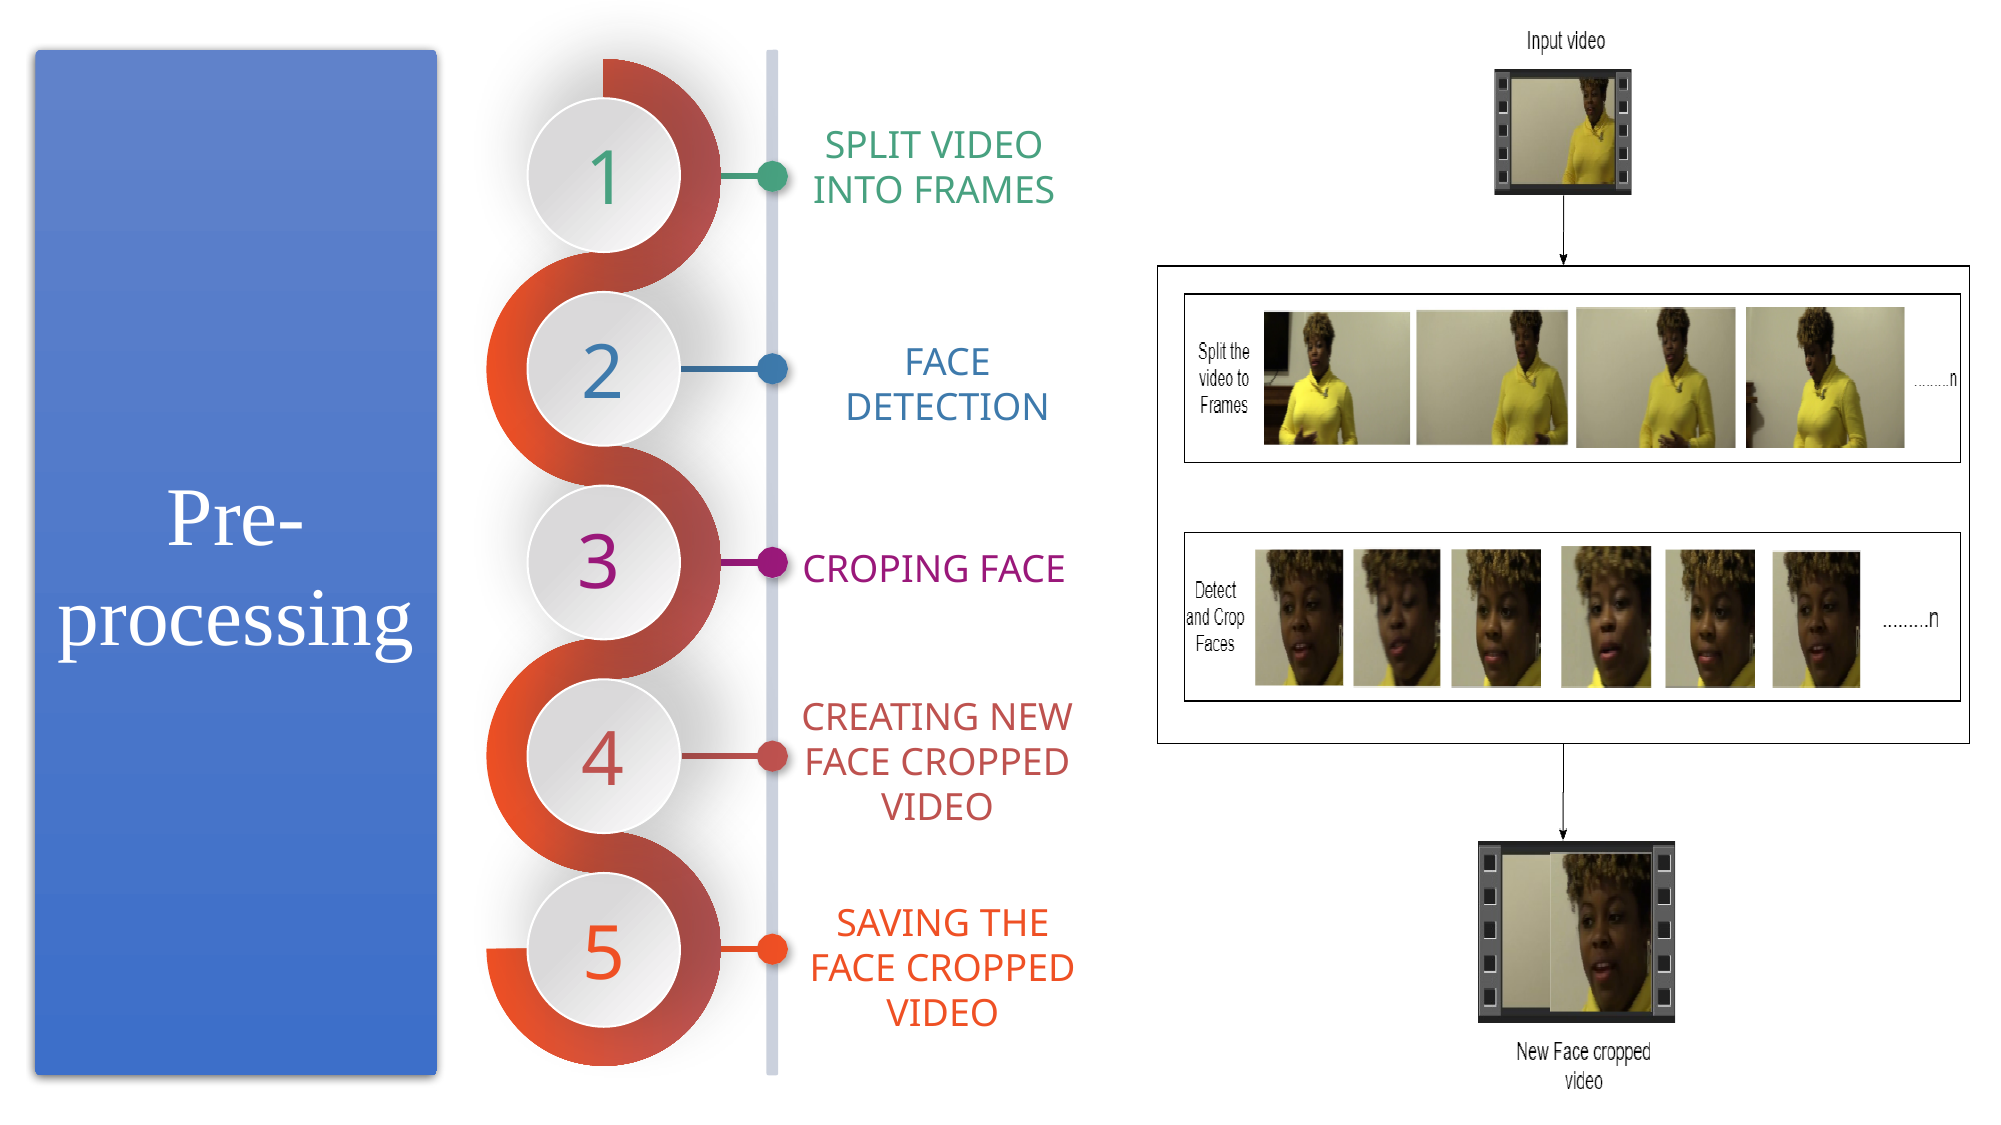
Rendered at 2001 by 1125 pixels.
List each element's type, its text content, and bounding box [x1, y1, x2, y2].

text_box SPLIT VIDEO INTO FRAMES [772, 113, 1097, 219]
text_box CREATING NEW FACE CROPPED VIDEO [775, 714, 1100, 836]
text_box FACE DETECTION [785, 330, 1110, 411]
picture [1139, 0, 1987, 1125]
text_box Pre-processing [35, 49, 437, 1076]
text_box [124, 411, 1150, 714]
text_box SAVING THE FACE CROPPED VIDEO [780, 892, 1105, 1042]
